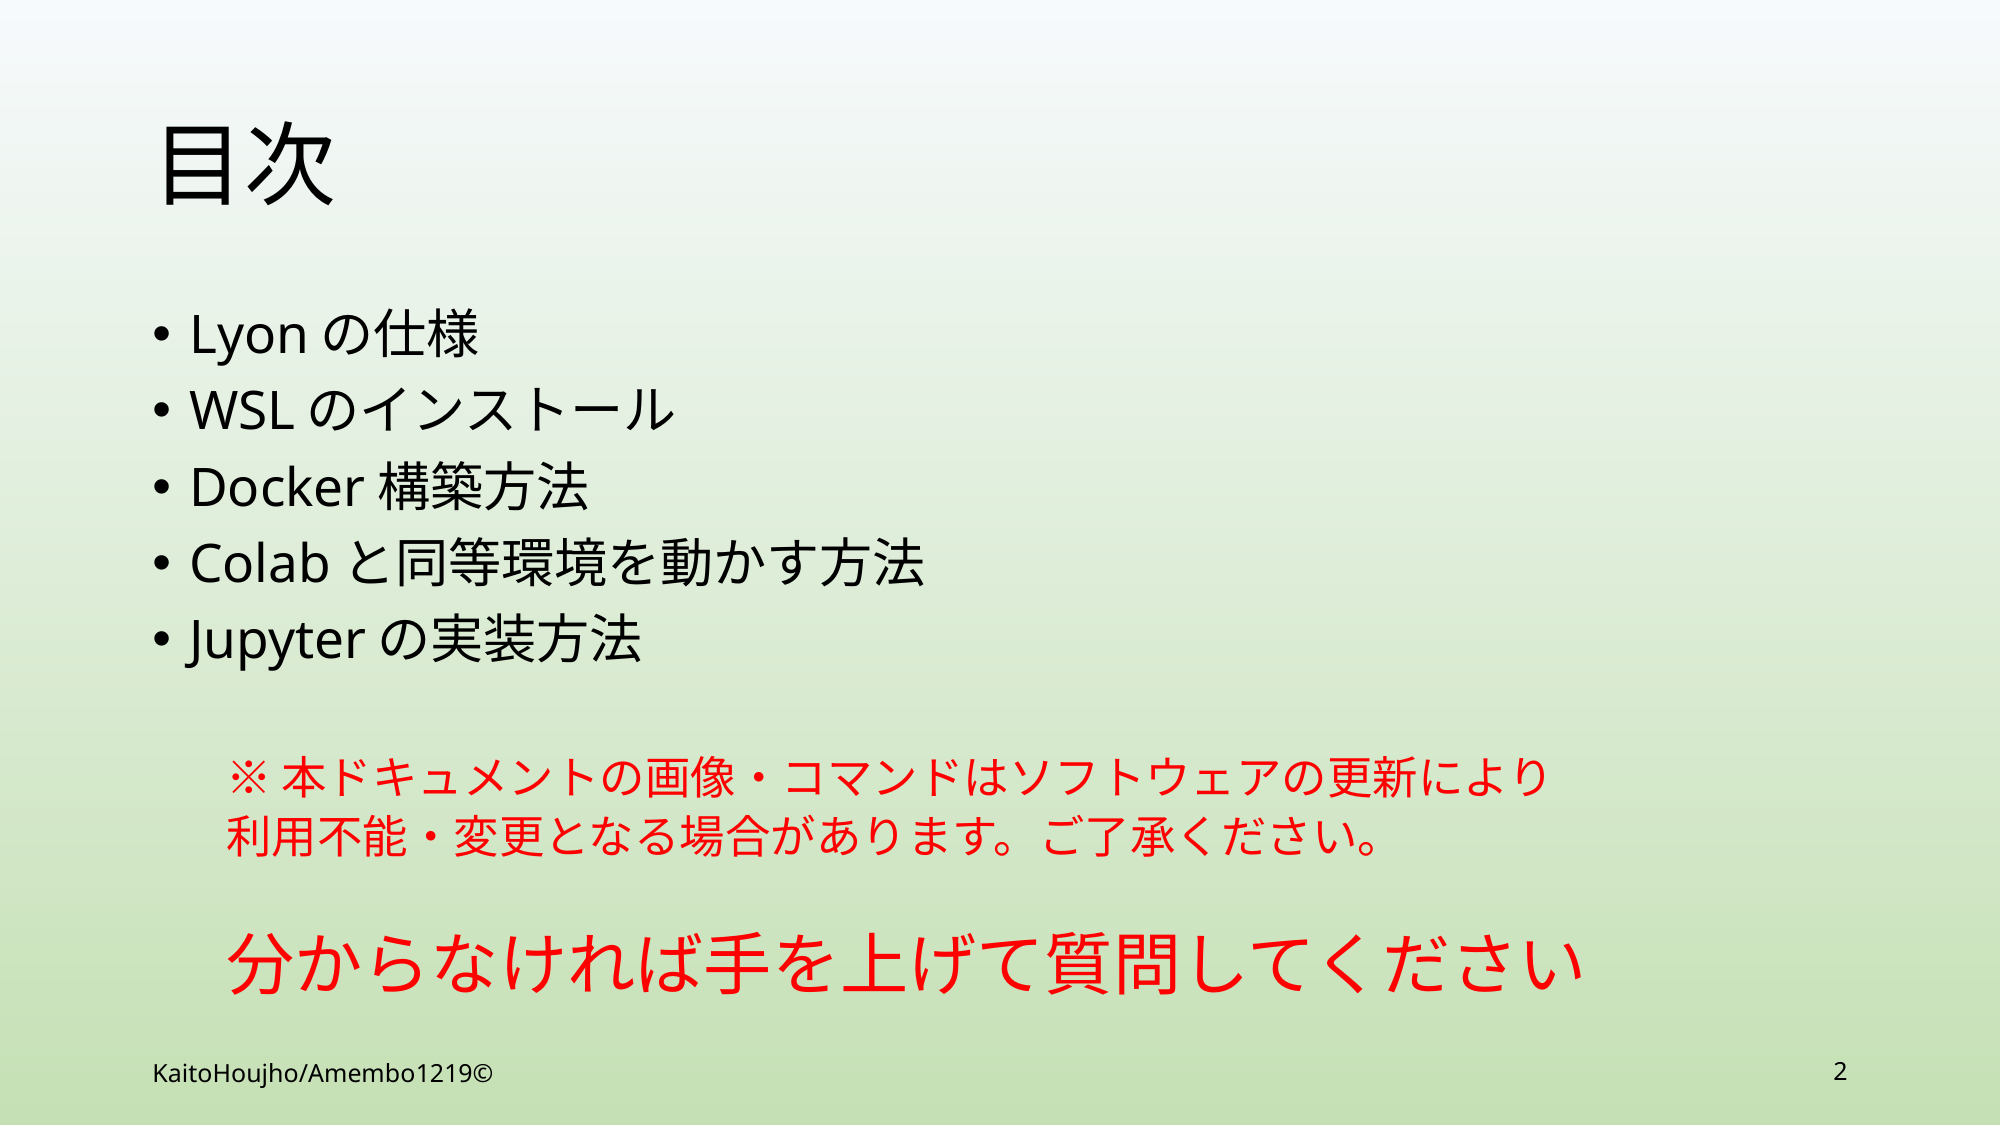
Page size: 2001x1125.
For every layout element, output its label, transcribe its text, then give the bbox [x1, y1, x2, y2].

slide_number 2 [1412, 1042, 1863, 1103]
title 目次 [137, 59, 1863, 278]
list Lyonの仕様 WSLのインストール Docker構築方法 Colabと同等環境を動かす方法 Jupyterの実装方法 ※本ドキュメントの画像・コマンドはソフトウェアの更新により 利用不能・変更となる場合があります。ご了承ください。 分からなければ手を上げて質問してください [137, 299, 1863, 1014]
slide_number KaitoHoujho/Amembo1219© [137, 1042, 588, 1103]
